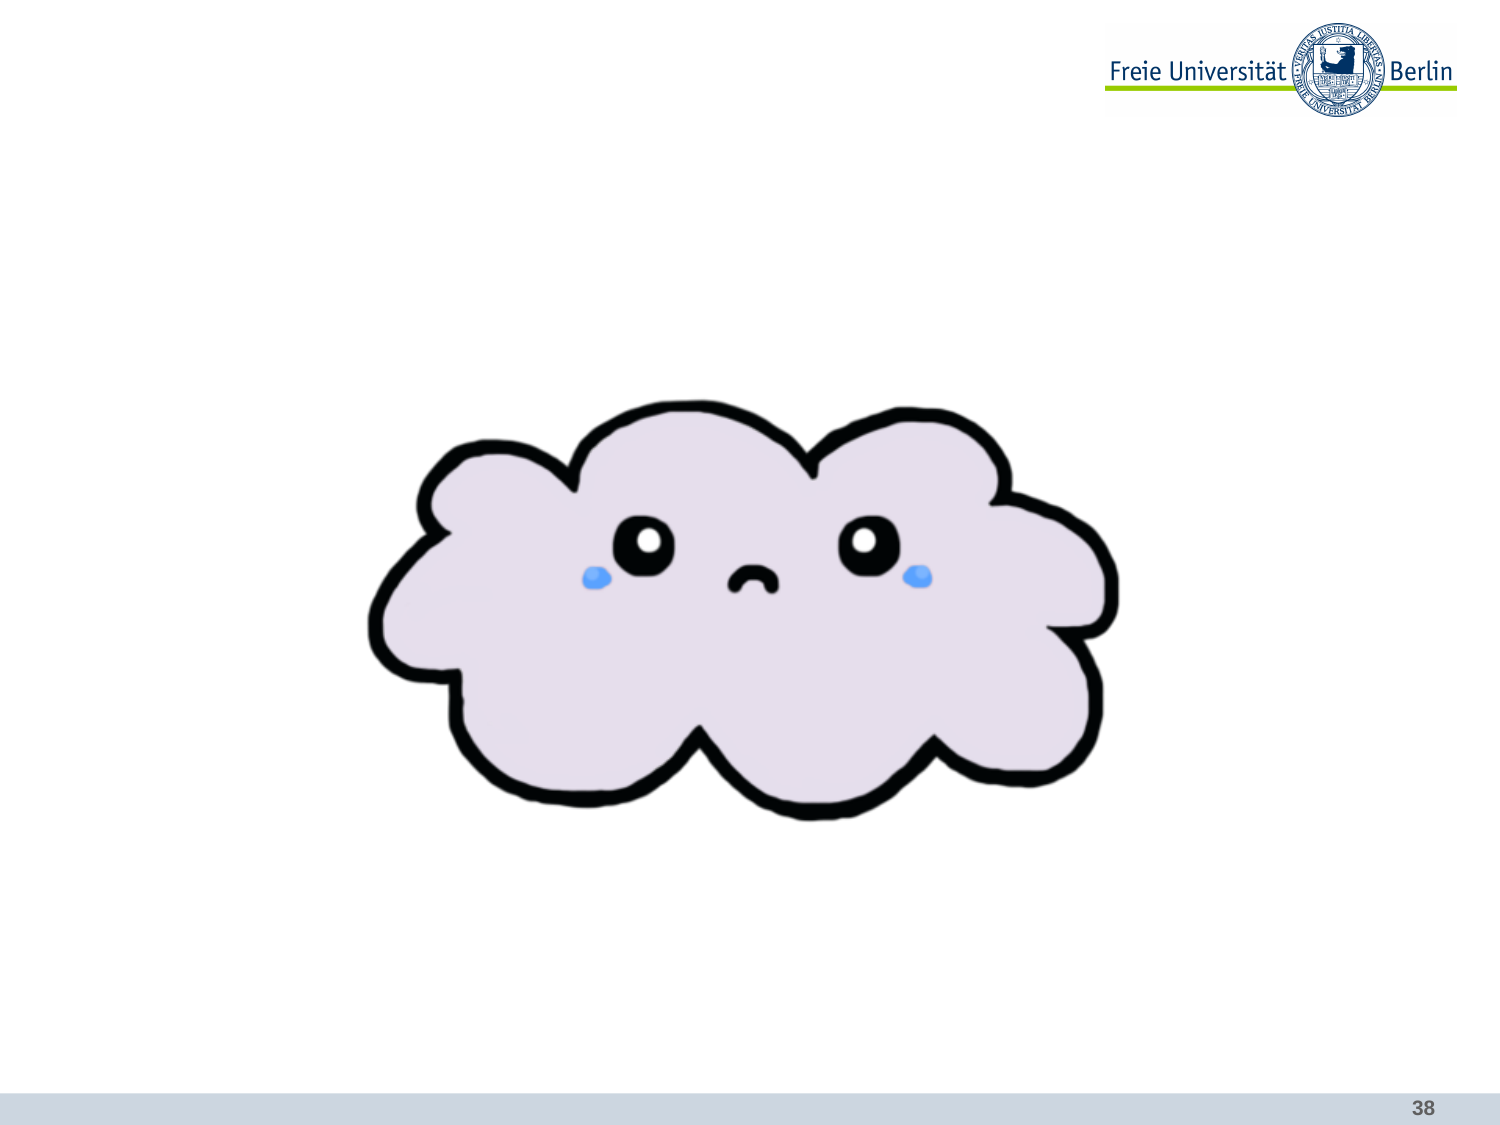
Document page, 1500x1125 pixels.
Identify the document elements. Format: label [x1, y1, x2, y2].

picture [359, 373, 1142, 844]
picture [1105, 23, 1457, 117]
